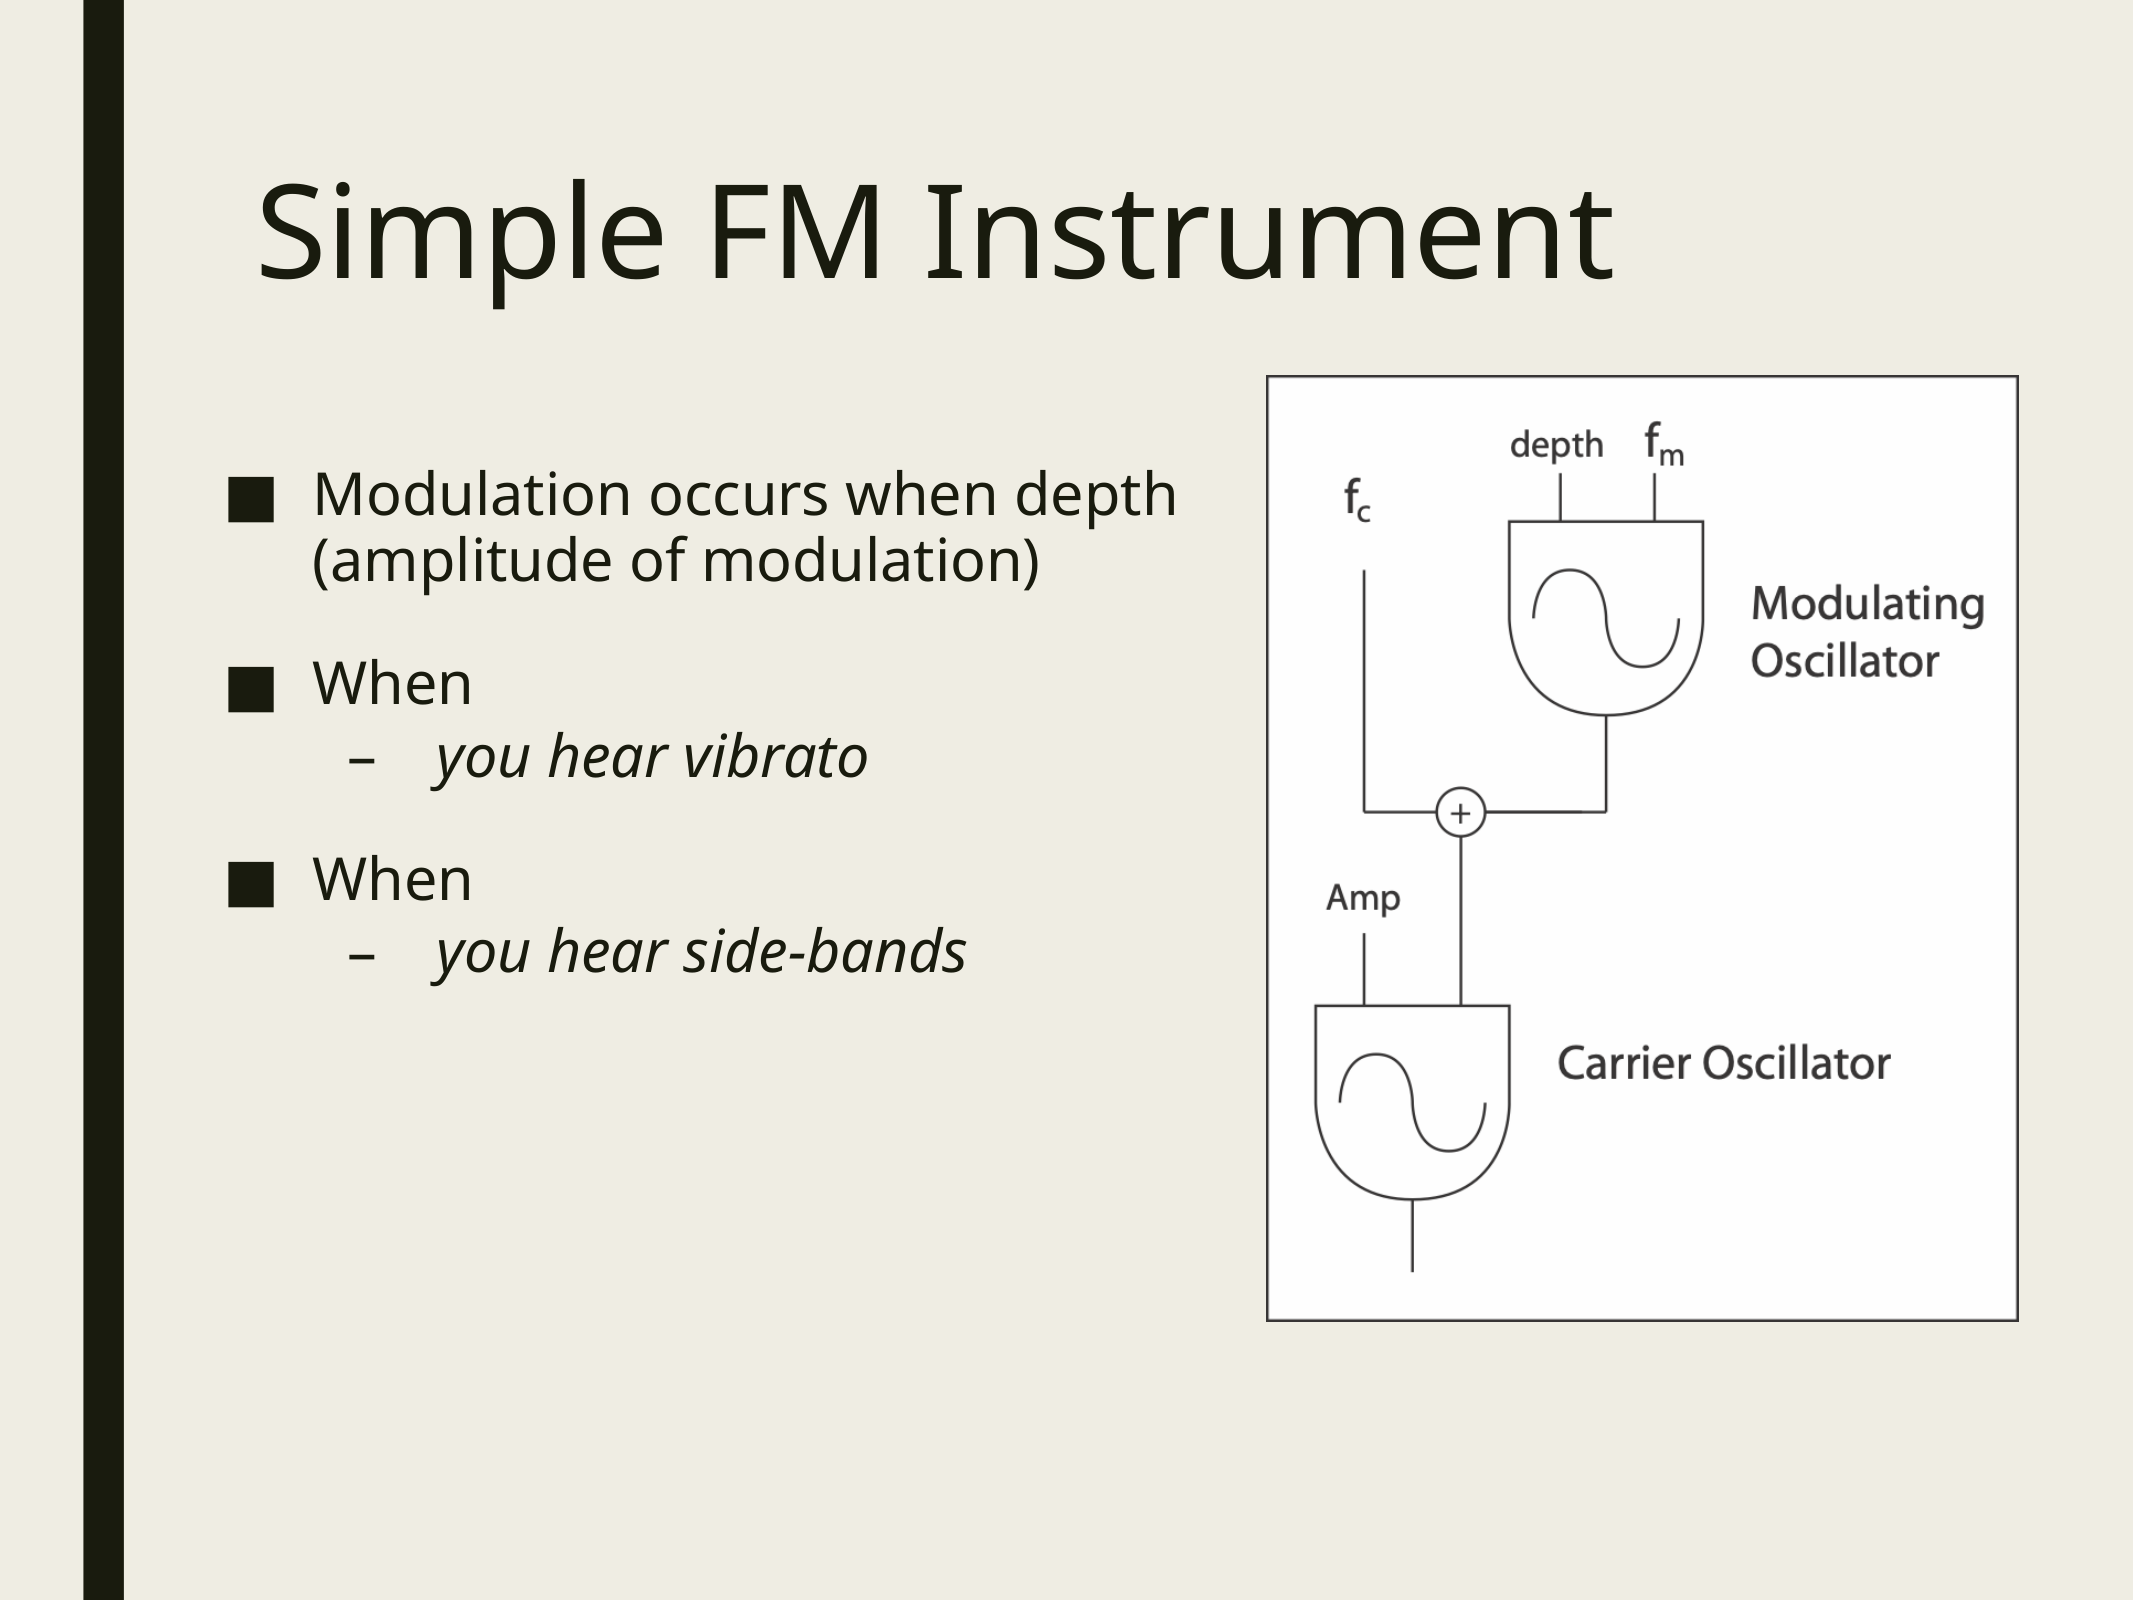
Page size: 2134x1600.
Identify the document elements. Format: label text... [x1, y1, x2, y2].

picture [1266, 375, 2019, 1322]
title Simple FM Instrument [240, 159, 1920, 397]
